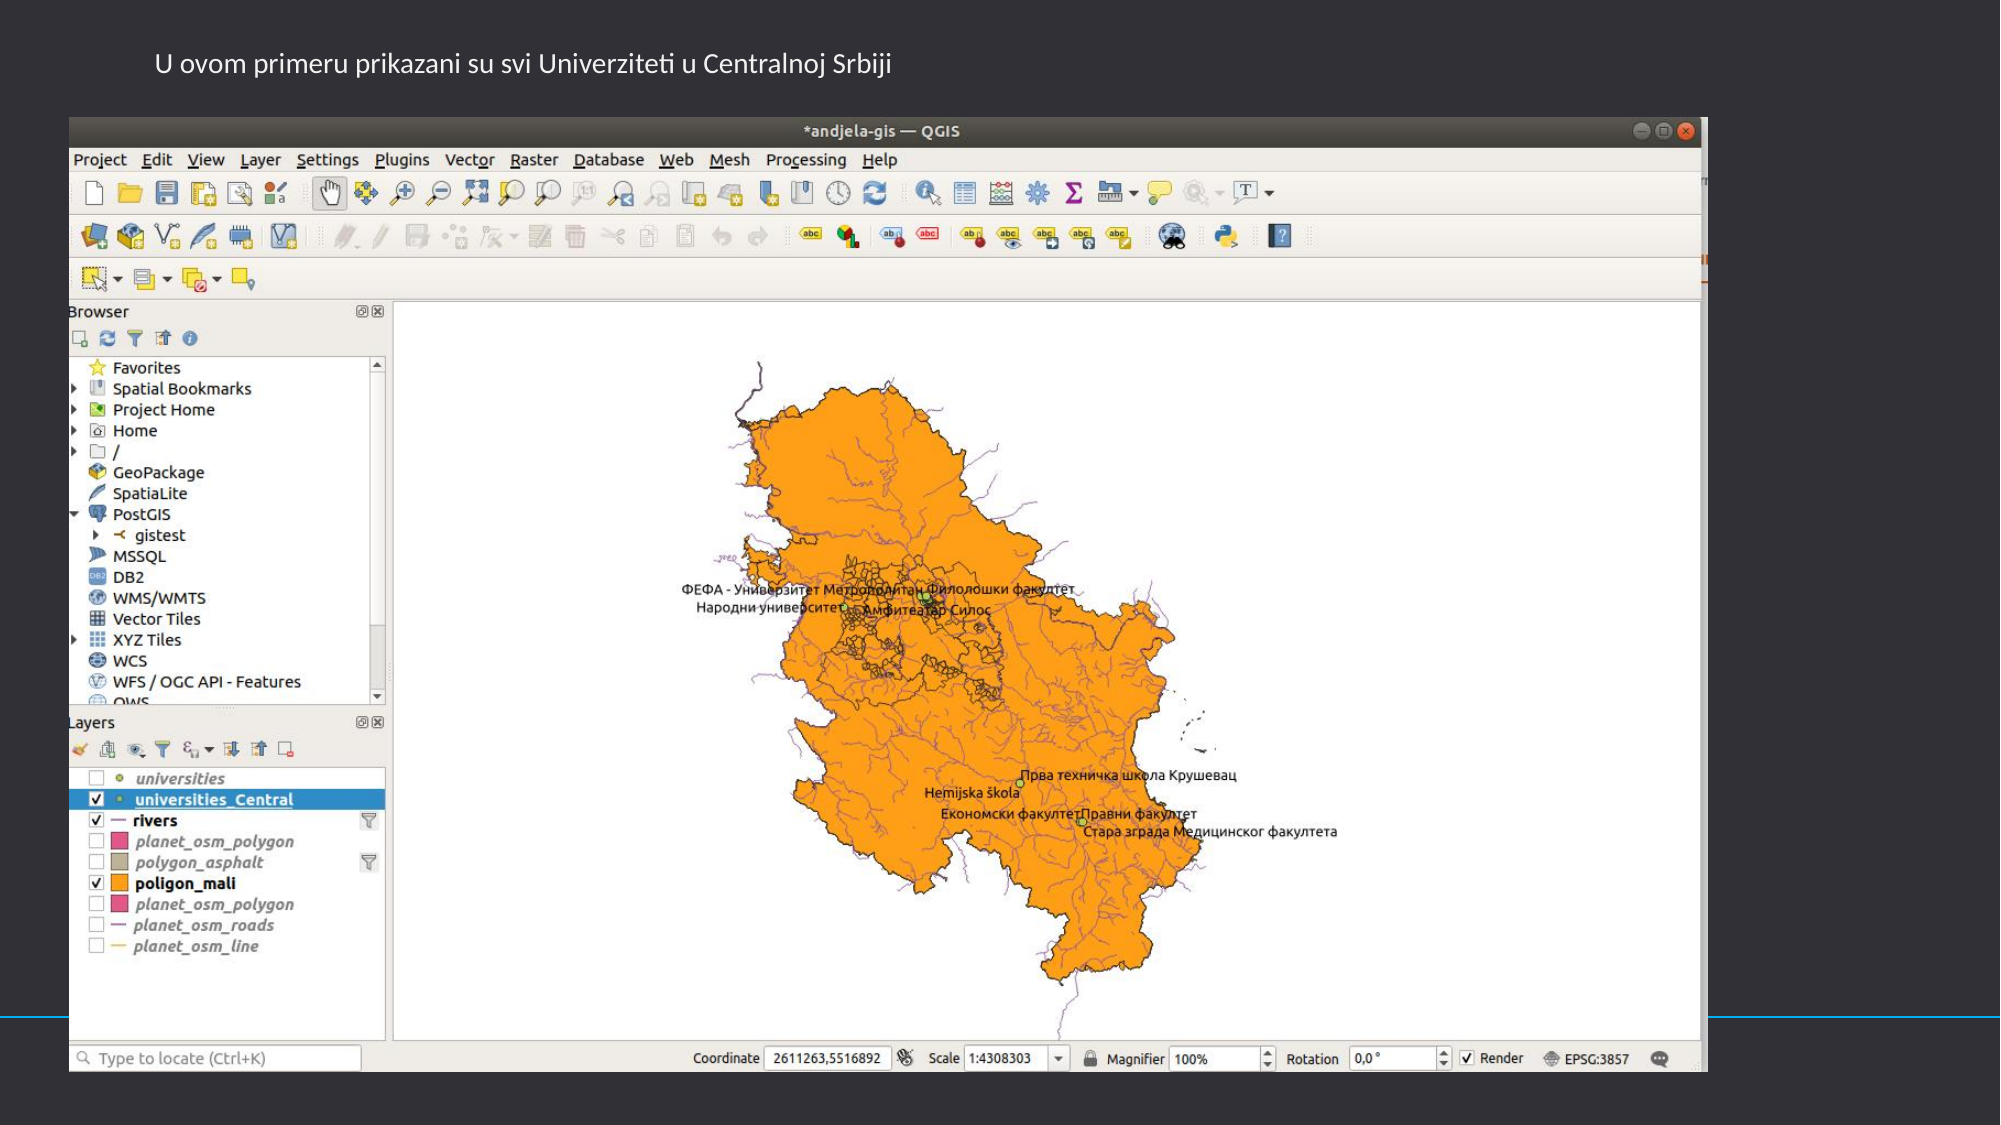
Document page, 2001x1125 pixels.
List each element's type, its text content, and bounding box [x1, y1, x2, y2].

text_box U ovom primeru prikazani su svi Univerziteti u Centralnoj Srbiji [139, 37, 1787, 88]
picture [69, 117, 1708, 1072]
